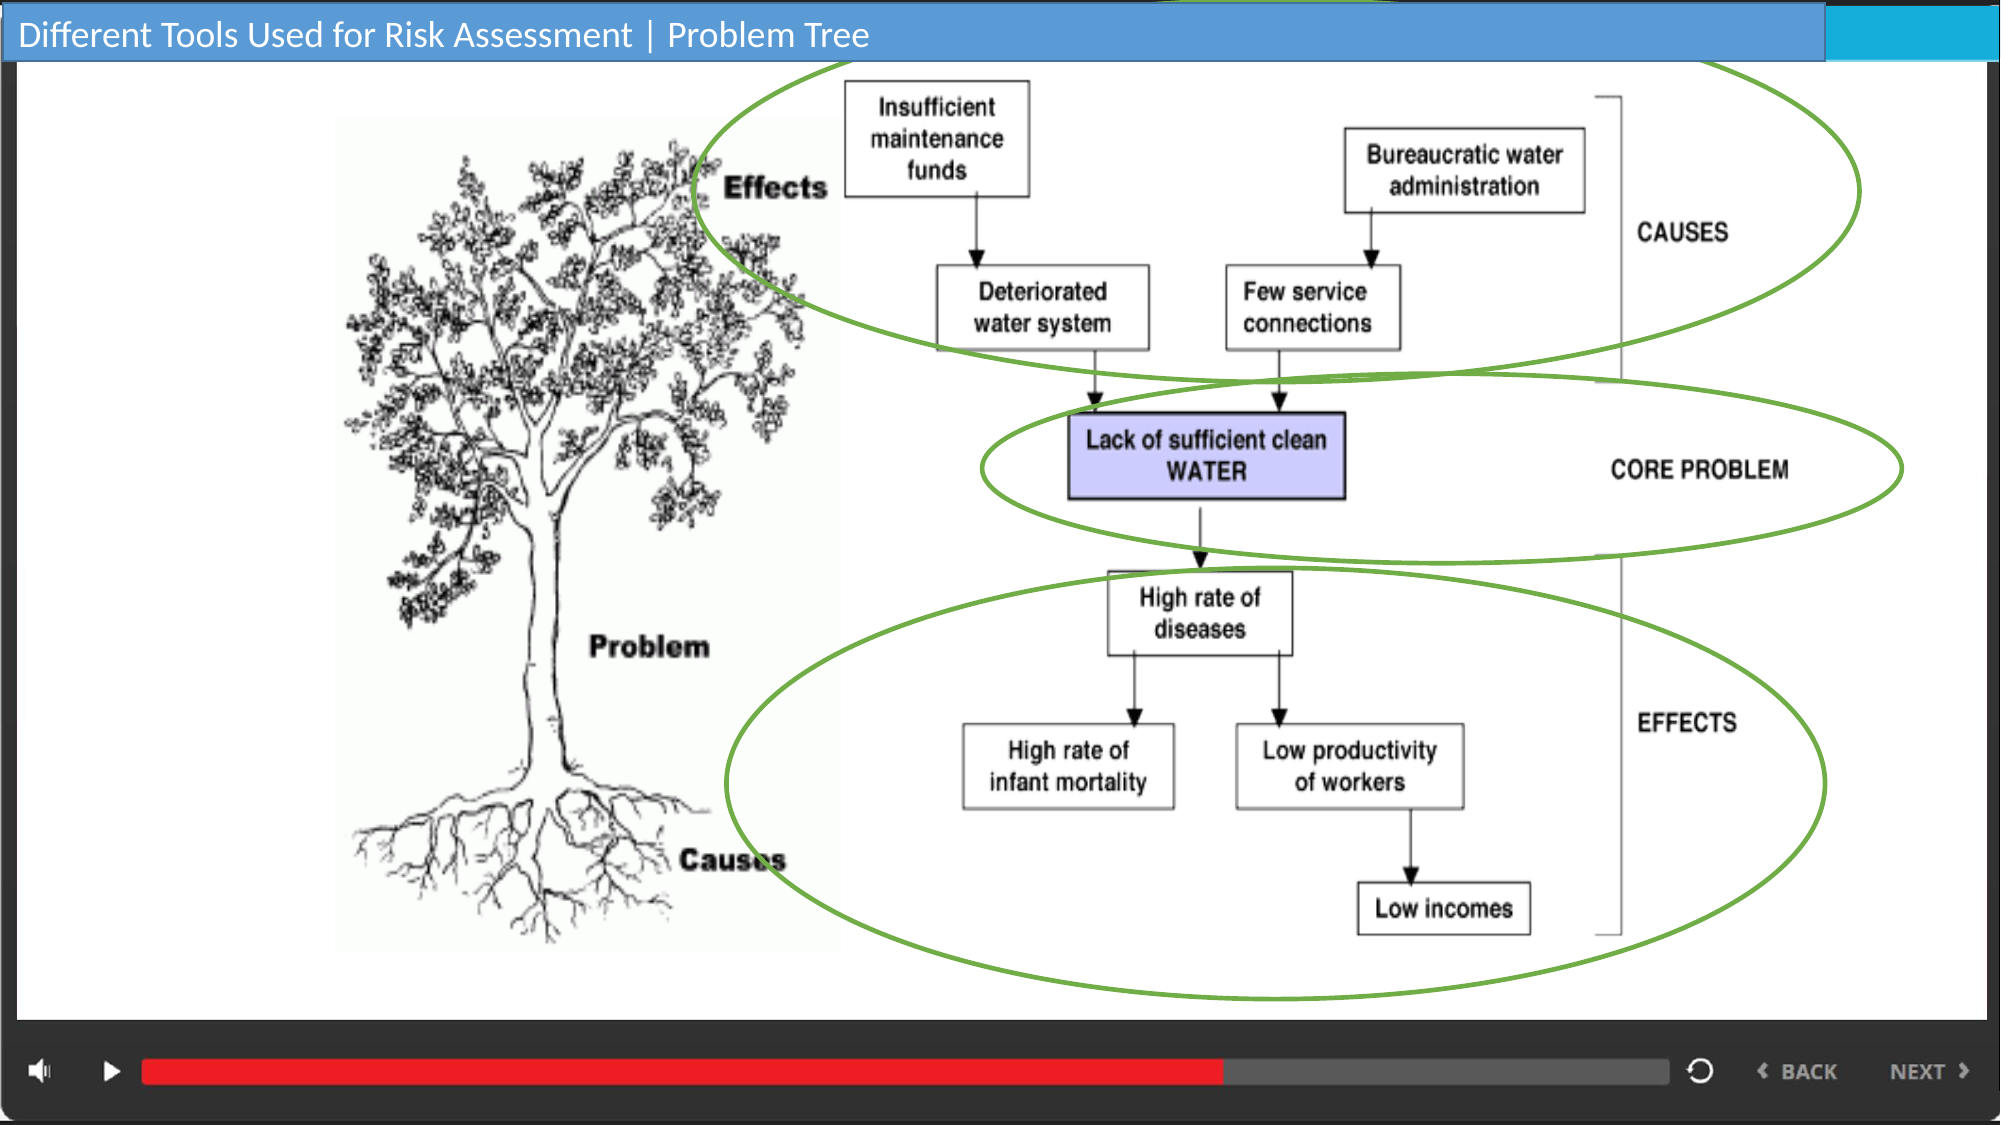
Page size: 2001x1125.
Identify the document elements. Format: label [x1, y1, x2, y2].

text_box [946, 956, 1606, 1000]
text_box [1804, 109, 1860, 273]
text_box [1804, 409, 1902, 527]
picture [0, 0, 2000, 1125]
text_box [741, 73, 831, 115]
text_box [1804, 724, 1826, 843]
